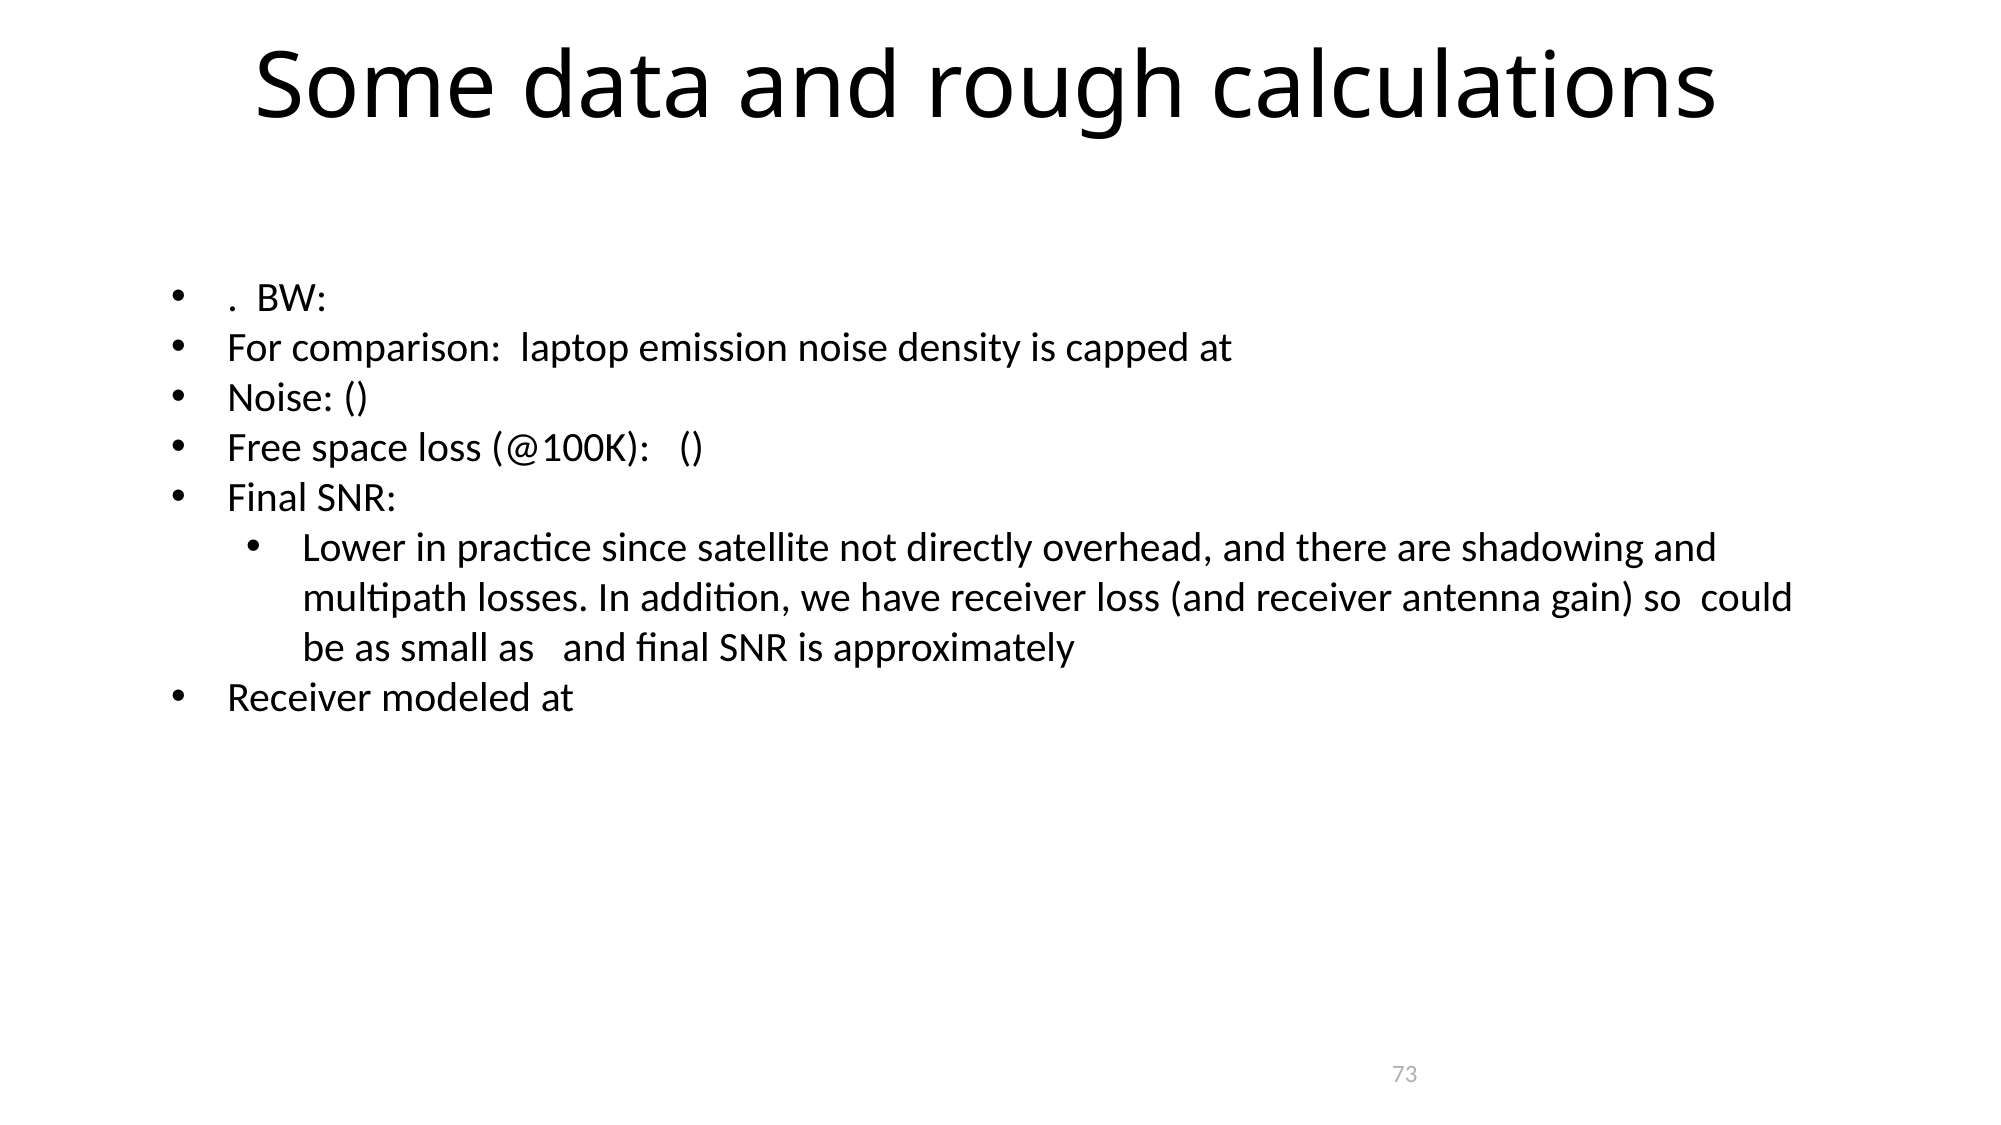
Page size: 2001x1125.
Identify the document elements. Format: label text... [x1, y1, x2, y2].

slide_number 73 [1074, 738, 1425, 1125]
text_box Some data and rough calculations [41, 18, 1933, 144]
